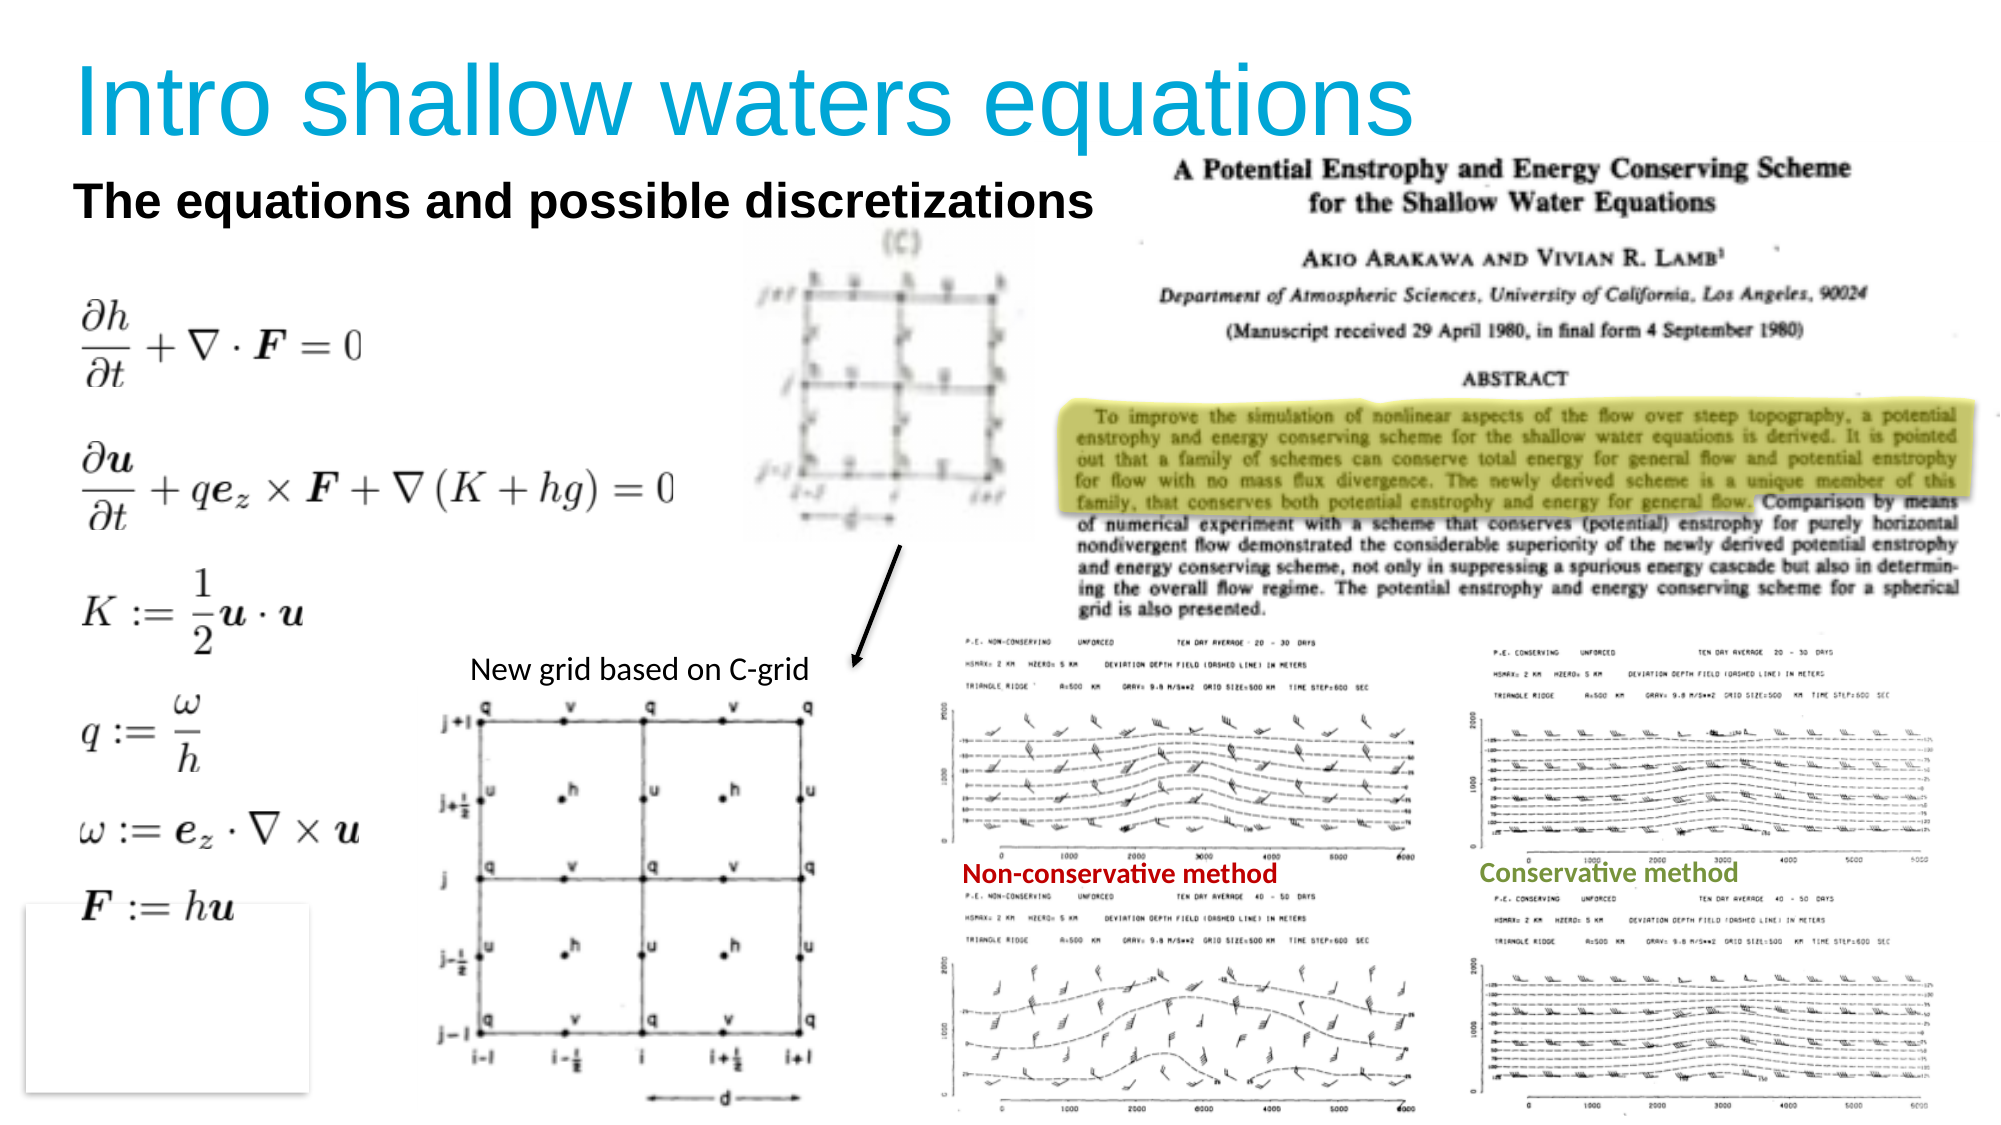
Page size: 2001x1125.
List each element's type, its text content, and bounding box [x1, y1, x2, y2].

title Intro shallow waters equations [58, 17, 1939, 161]
picture [81, 693, 201, 772]
picture [81, 298, 361, 387]
picture [416, 686, 845, 1110]
text_box The equations and possible discretizations [58, 161, 1029, 237]
picture [81, 568, 303, 655]
picture [81, 888, 234, 921]
text_box New grid based on C-grid [455, 639, 926, 695]
picture [81, 441, 674, 530]
picture [743, 139, 2000, 1116]
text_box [852, 550, 901, 669]
picture [79, 810, 360, 849]
picture [1463, 636, 1943, 1116]
